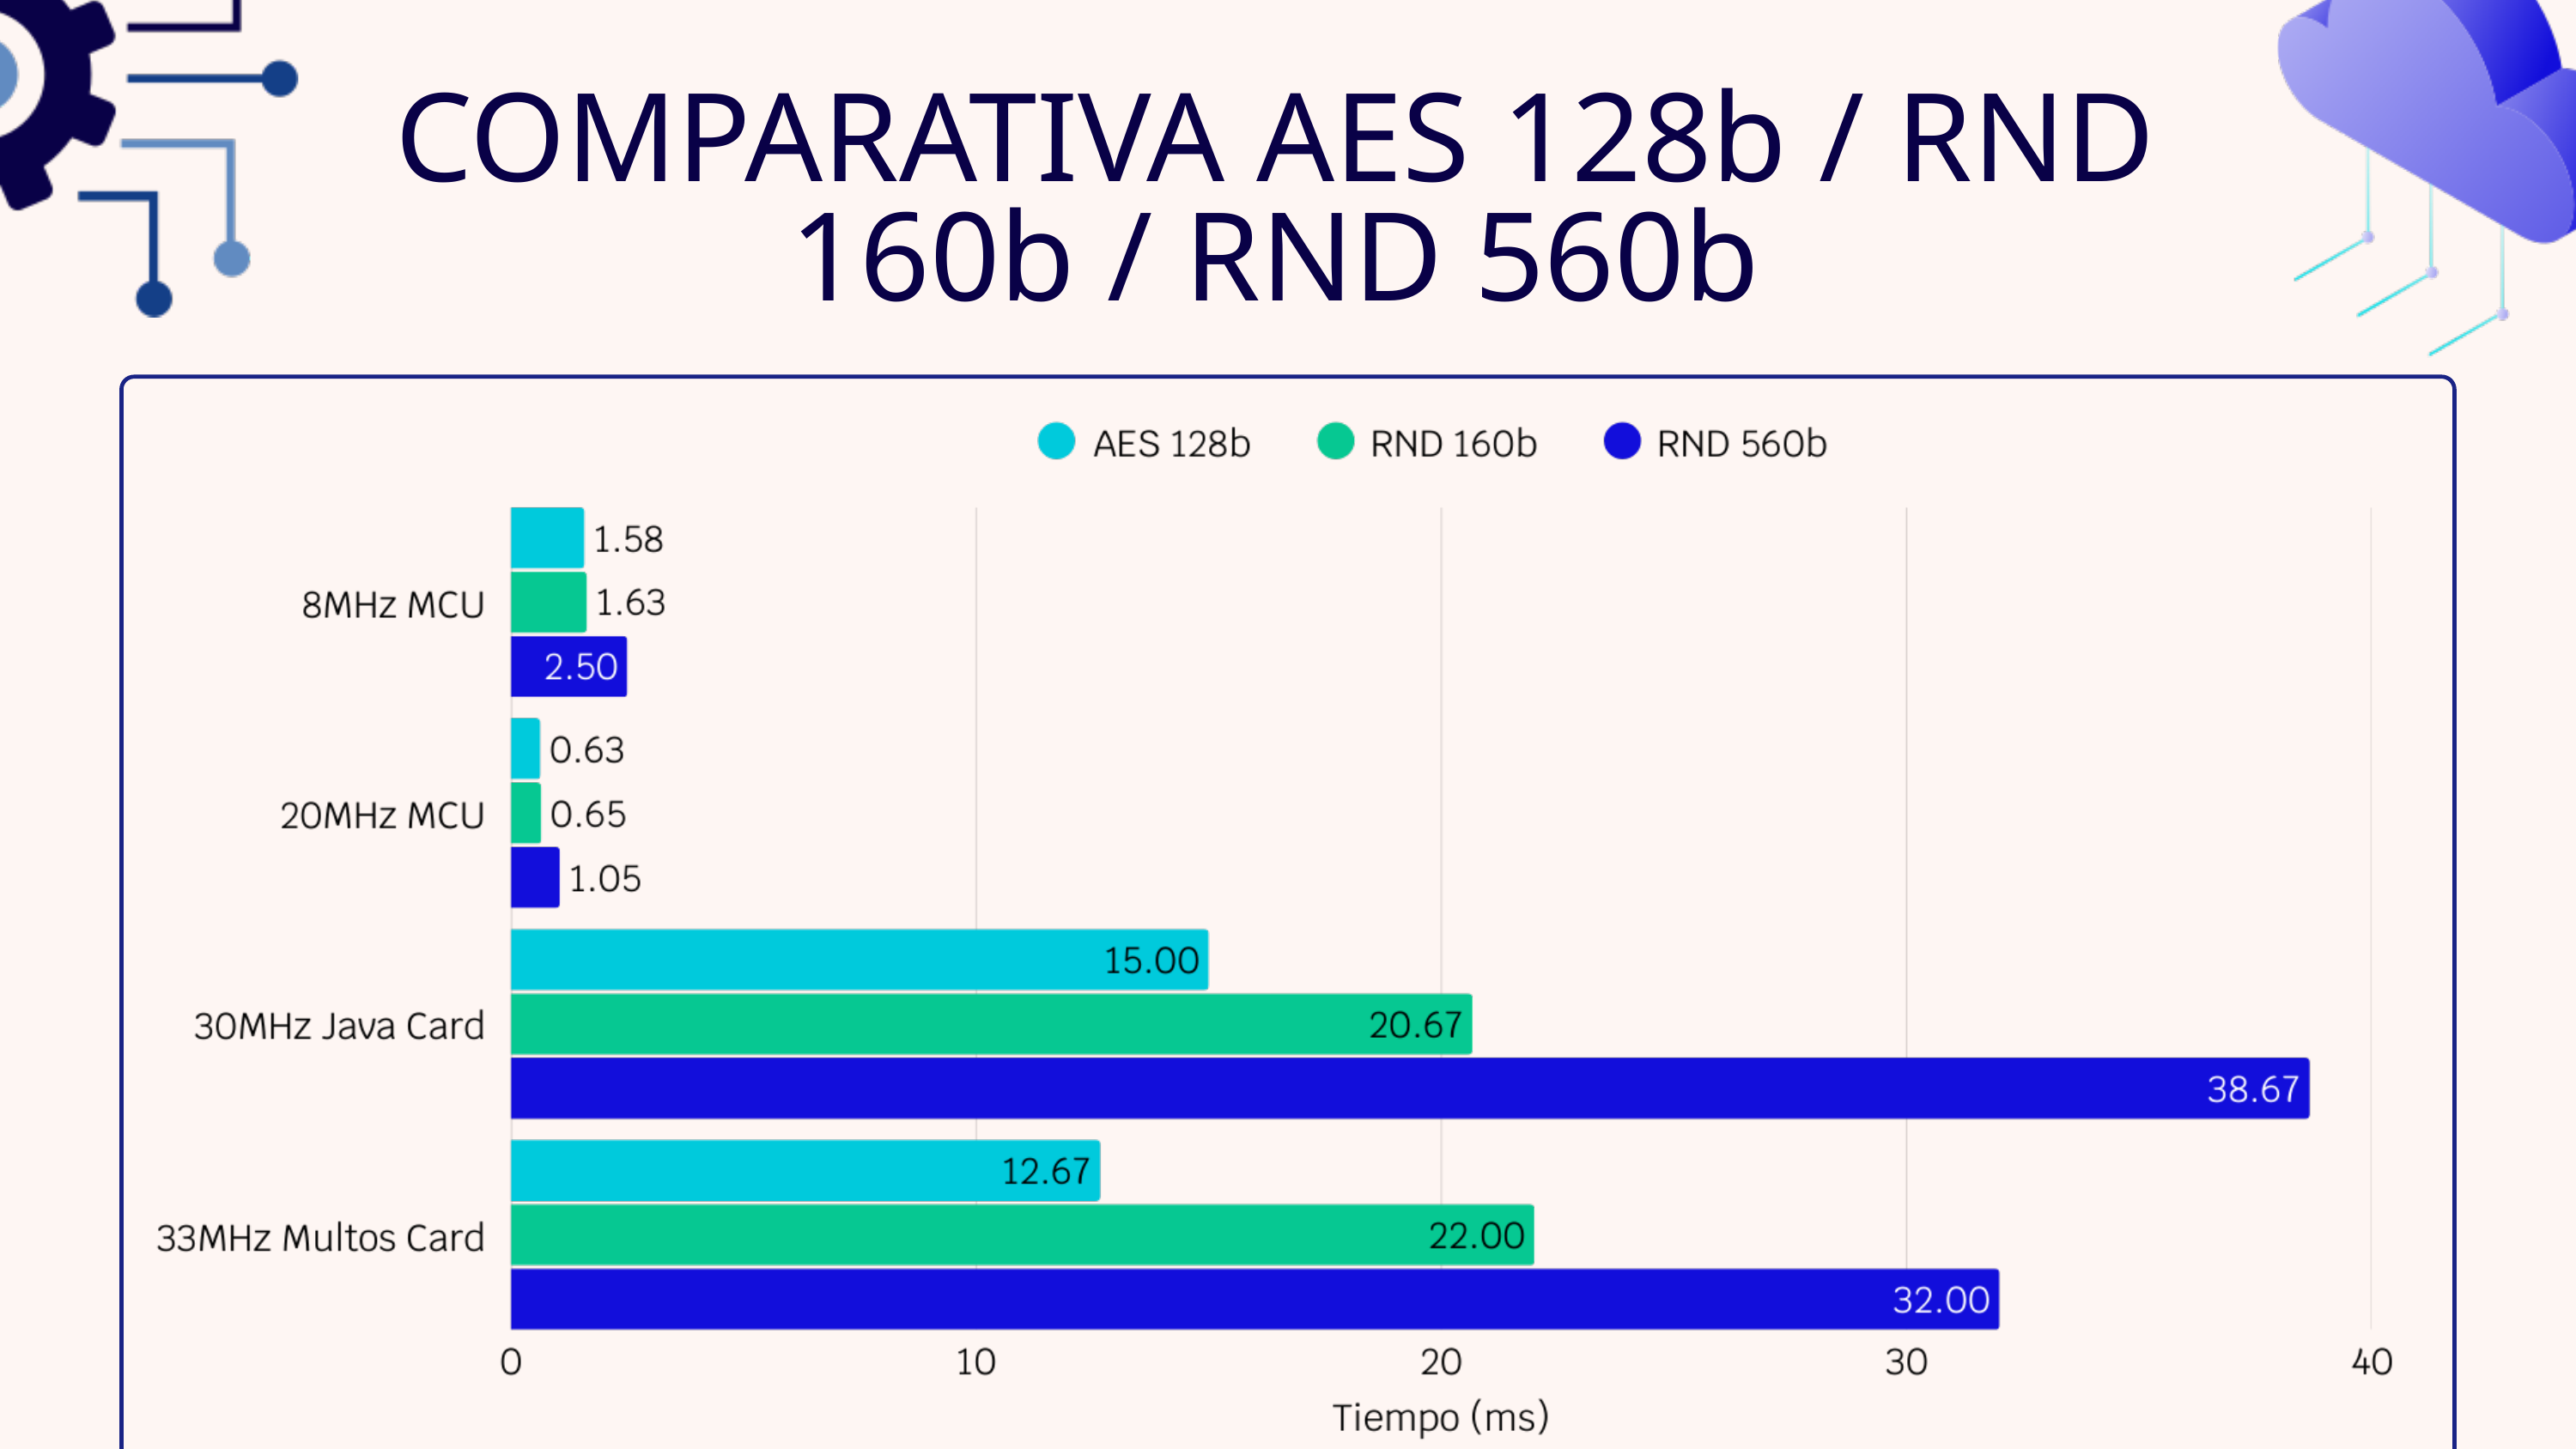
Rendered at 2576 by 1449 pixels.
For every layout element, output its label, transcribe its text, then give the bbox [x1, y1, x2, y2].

text_box [2277, 0, 2576, 144]
text_box [0, 0, 299, 144]
picture [0, 147, 2576, 1449]
text_box COMPARATIVA AES 128b / RND 160b / RND 560b [298, 88, 2252, 144]
